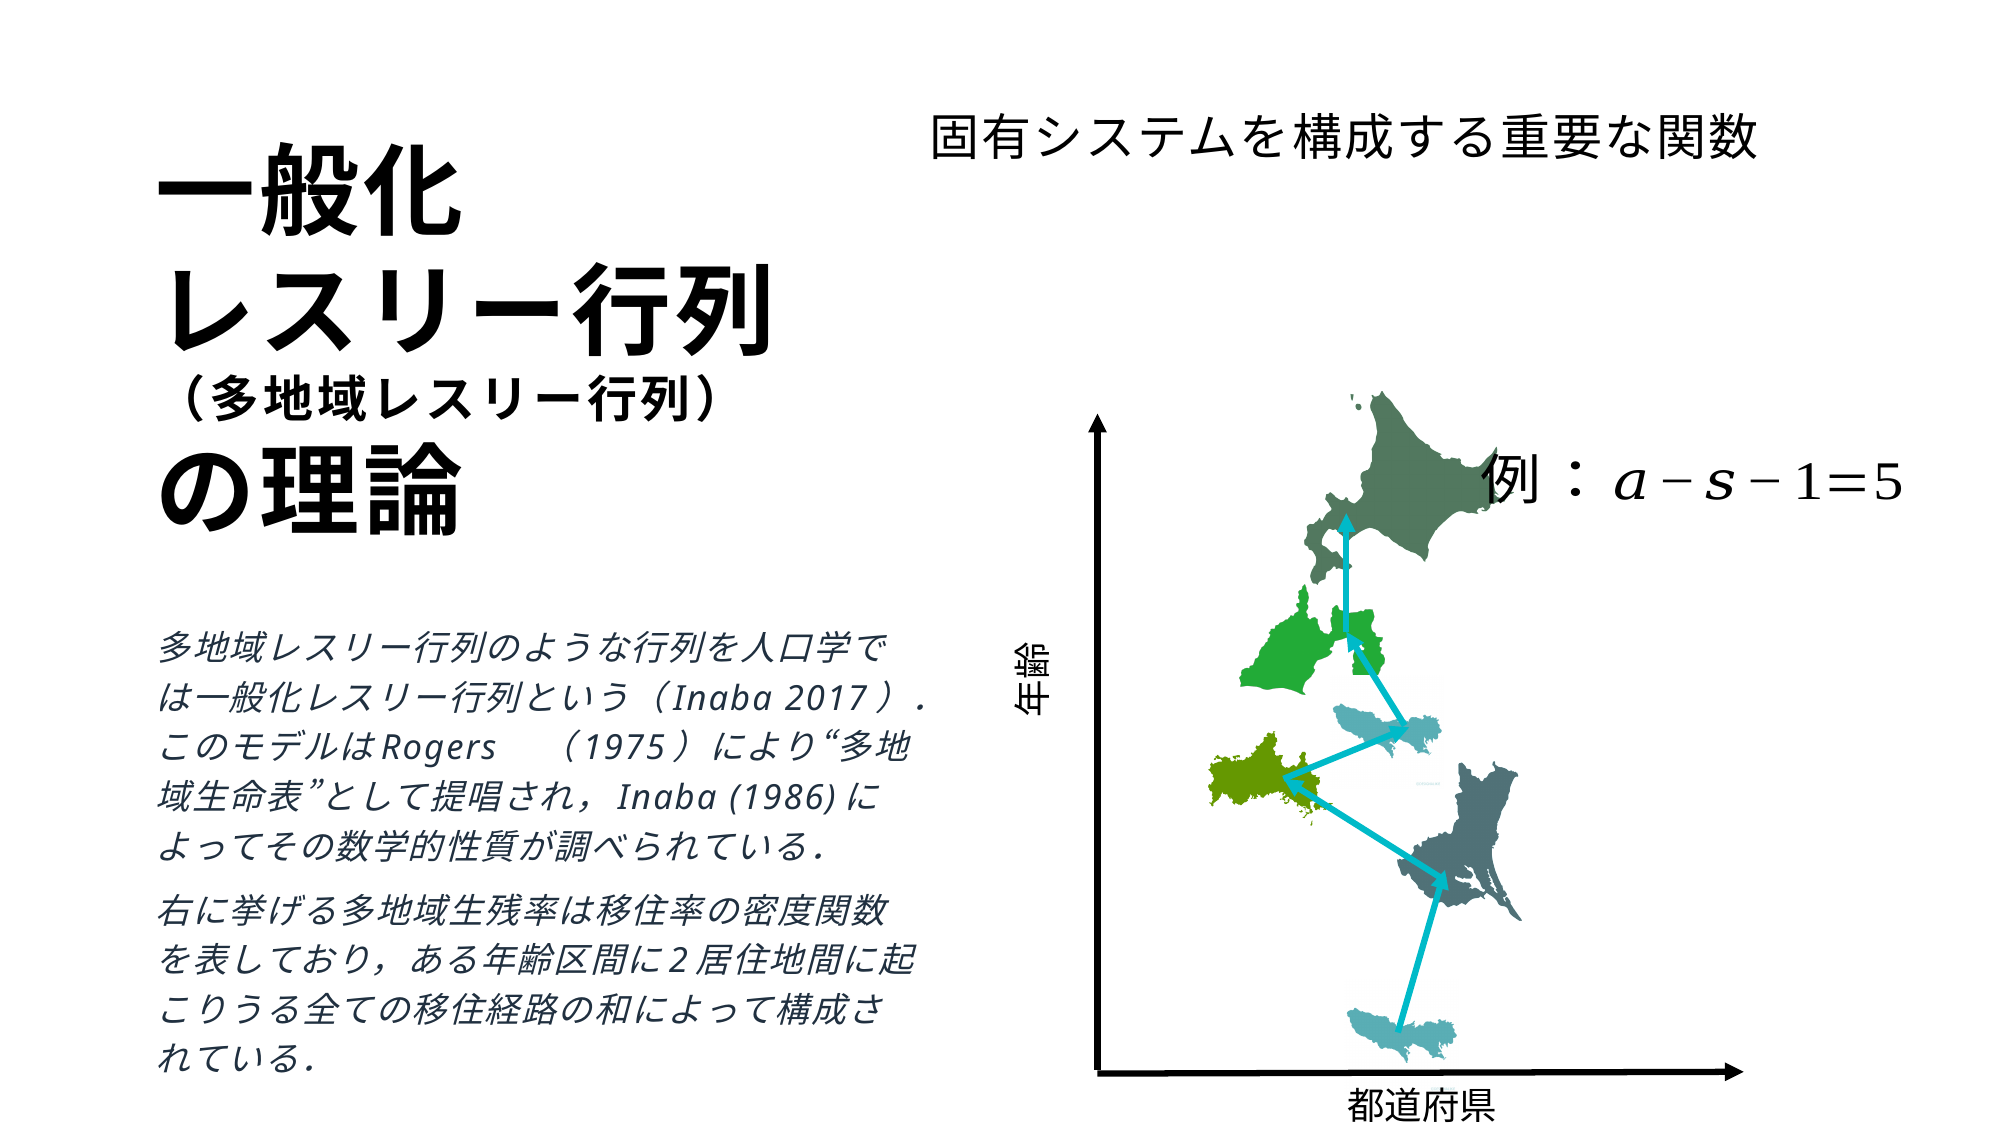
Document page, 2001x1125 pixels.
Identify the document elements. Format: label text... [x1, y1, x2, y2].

text_box 都道府県 [1332, 1074, 1553, 1125]
list 多地域レスリー行列のような行列を人口学では一般化レスリー行列という（Inaba 2017）．このモデルはRogers （1975）により“多地域生命表”として提唱され，Inaba (1986)によってその数学的性質が調べられている． 右に挙げる多地域生残率は移住率の密度関数を表しており，ある年齢区間に2居住地間に起こりうる全ての移住経路の和によって構成されている． [137, 600, 936, 1101]
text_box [1283, 778, 1445, 881]
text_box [1346, 631, 1405, 726]
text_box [1397, 881, 1445, 1033]
picture [1239, 391, 1522, 921]
picture [1344, 1074, 1459, 1094]
picture [1208, 731, 1283, 826]
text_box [1283, 727, 1410, 779]
picture [1344, 979, 1459, 1071]
title 一般化 レスリー行列 （多地域レスリー行列） の理論 [137, 75, 851, 563]
